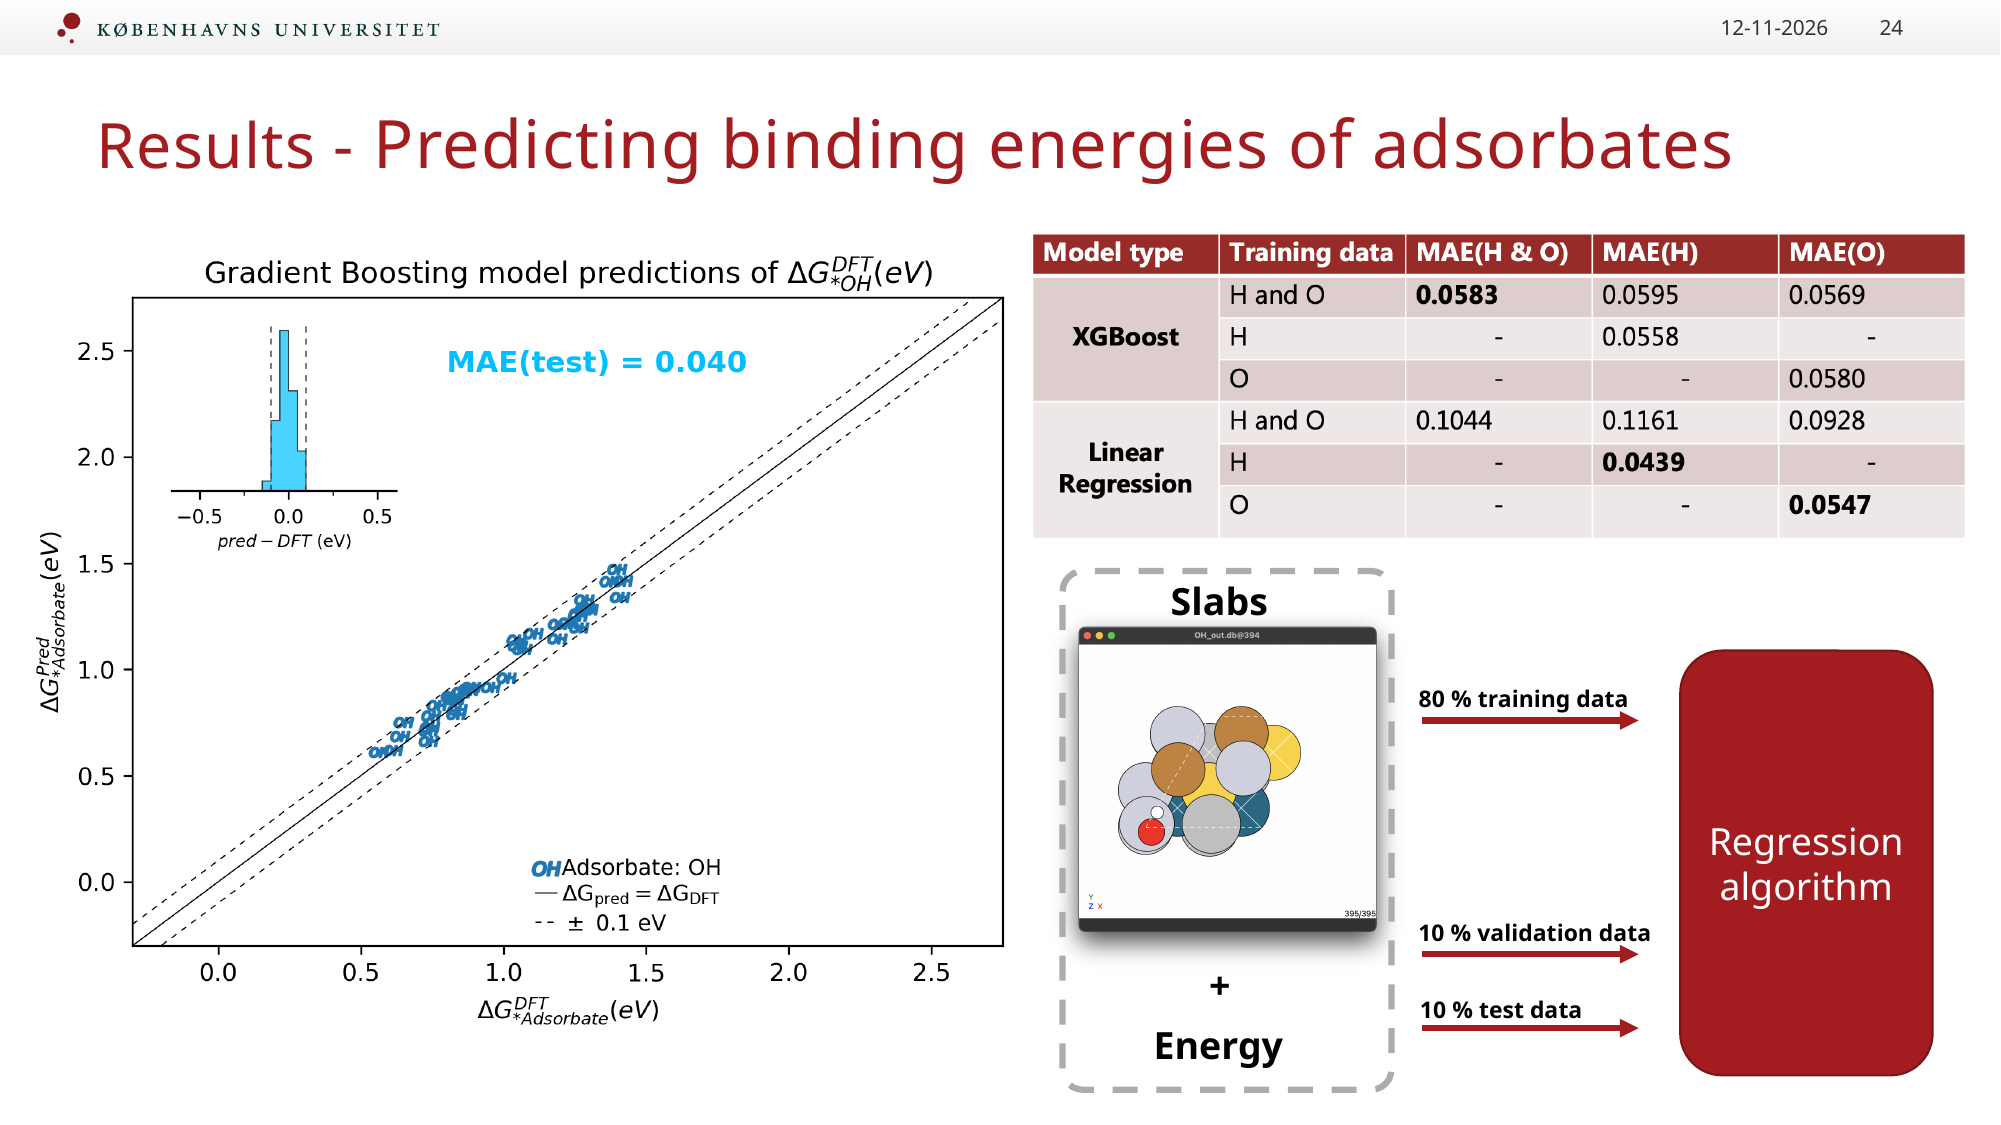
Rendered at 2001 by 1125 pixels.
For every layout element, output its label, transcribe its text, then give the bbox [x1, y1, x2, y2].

text_box [1061, 569, 1393, 604]
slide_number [1694, 14, 1829, 43]
text_box 10 % test data [1405, 987, 1598, 1030]
text_box 80 % training data [1410, 677, 1644, 720]
picture [1031, 231, 1969, 541]
picture [17, 238, 1020, 1043]
text_box 10 % validation data [1410, 910, 1667, 954]
slide_number 24 [1840, 14, 1904, 43]
picture [91, 15, 476, 42]
text_box Regression algorithm [1679, 649, 1934, 1077]
text_box [1061, 976, 1393, 1091]
picture [1045, 604, 1410, 976]
title Results - Predicting binding energies of adsorbates [96, 101, 1904, 244]
